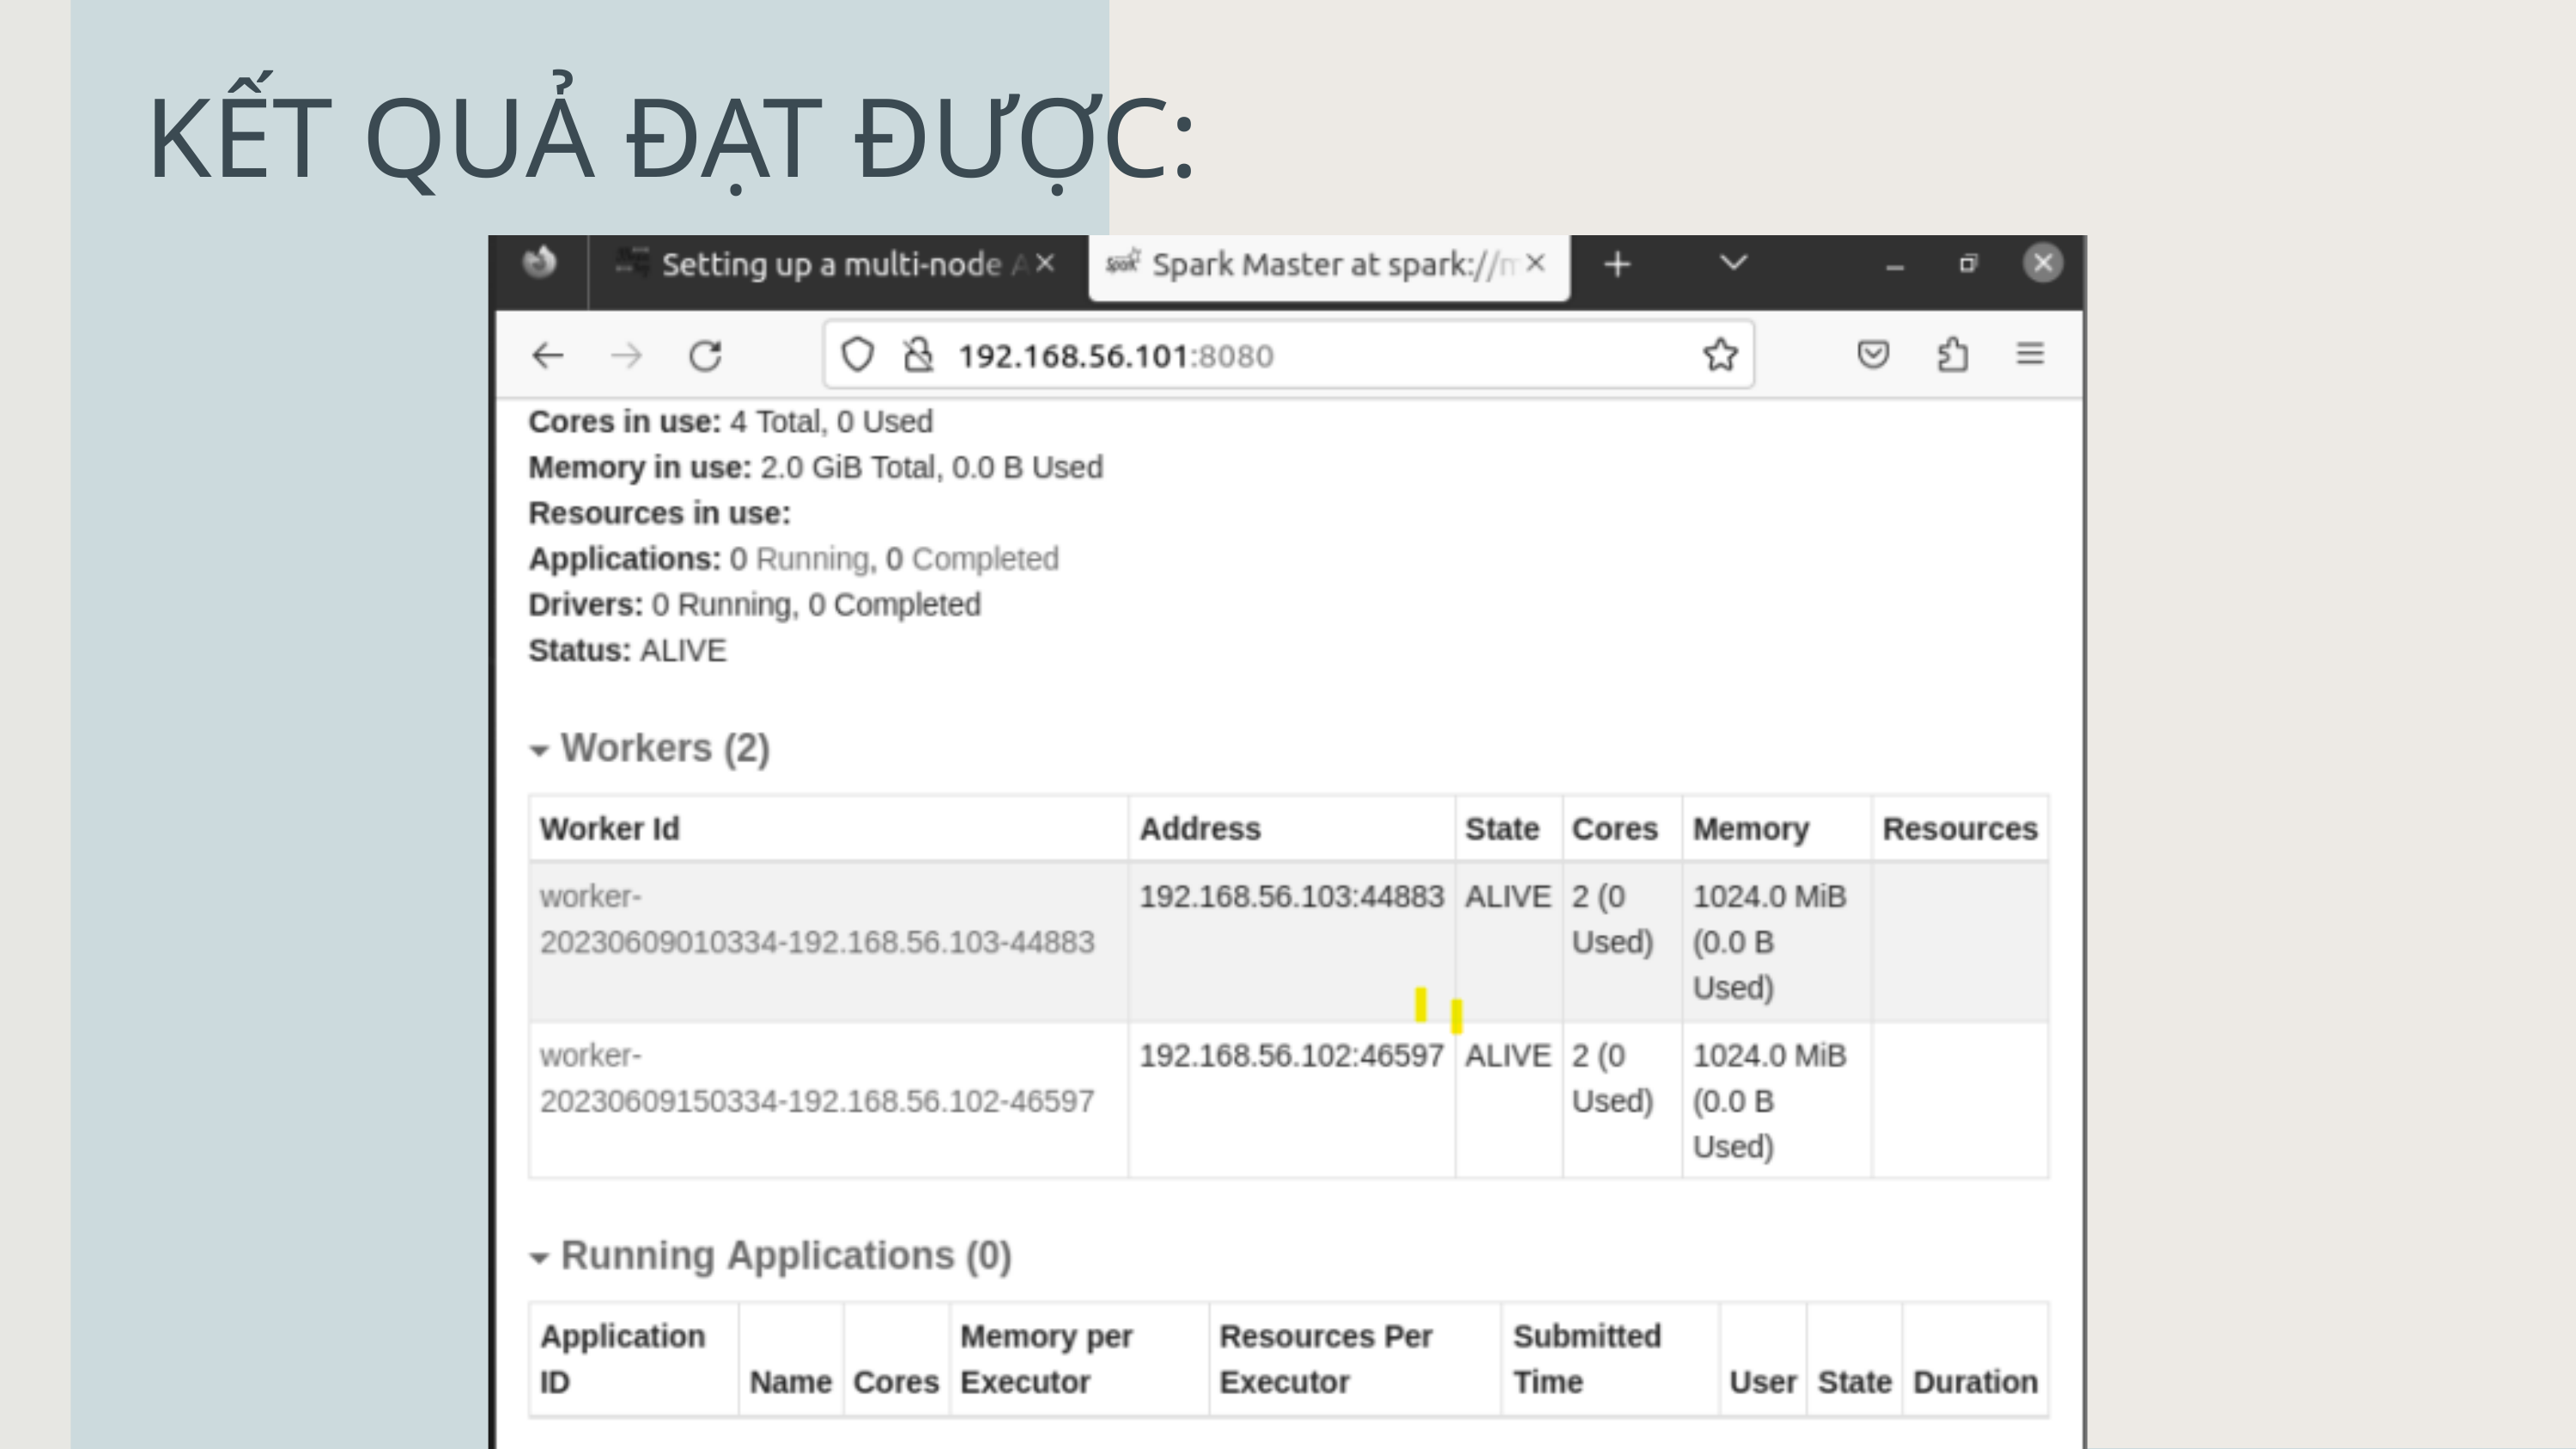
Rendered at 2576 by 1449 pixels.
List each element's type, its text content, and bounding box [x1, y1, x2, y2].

text_box [488, 235, 1105, 1449]
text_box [1109, 0, 2576, 1449]
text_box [0, 0, 71, 1449]
text_box KẾT QUẢ ĐẠT ĐƯỢC: [144, 46, 1104, 200]
